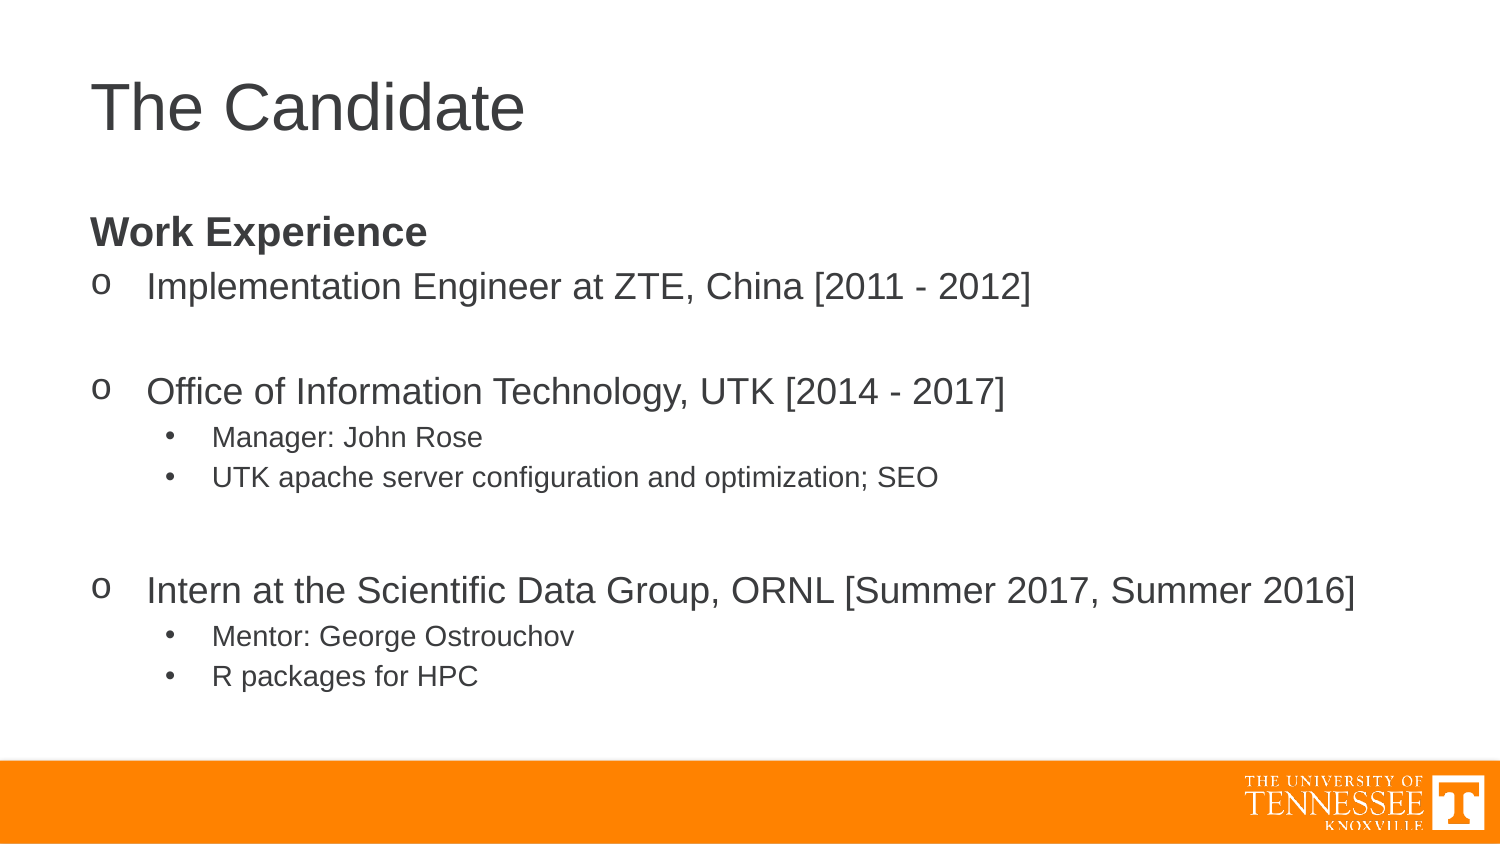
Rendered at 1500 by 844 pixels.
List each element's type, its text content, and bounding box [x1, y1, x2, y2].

title The Candidate [75, 33, 1425, 175]
list Work Experience Implementation Engineer at ZTE, China [2011 - 2012] Office of Information Technology, UTK [2014 - 2017] Manager: John Rose UTK apache server configuration and optimization; SEO Intern at the Scientific Data Group, ORNL [Summer 2017, Summer 2016] Mentor: George Ostrouchov R packages for HPC [75, 196, 1425, 754]
